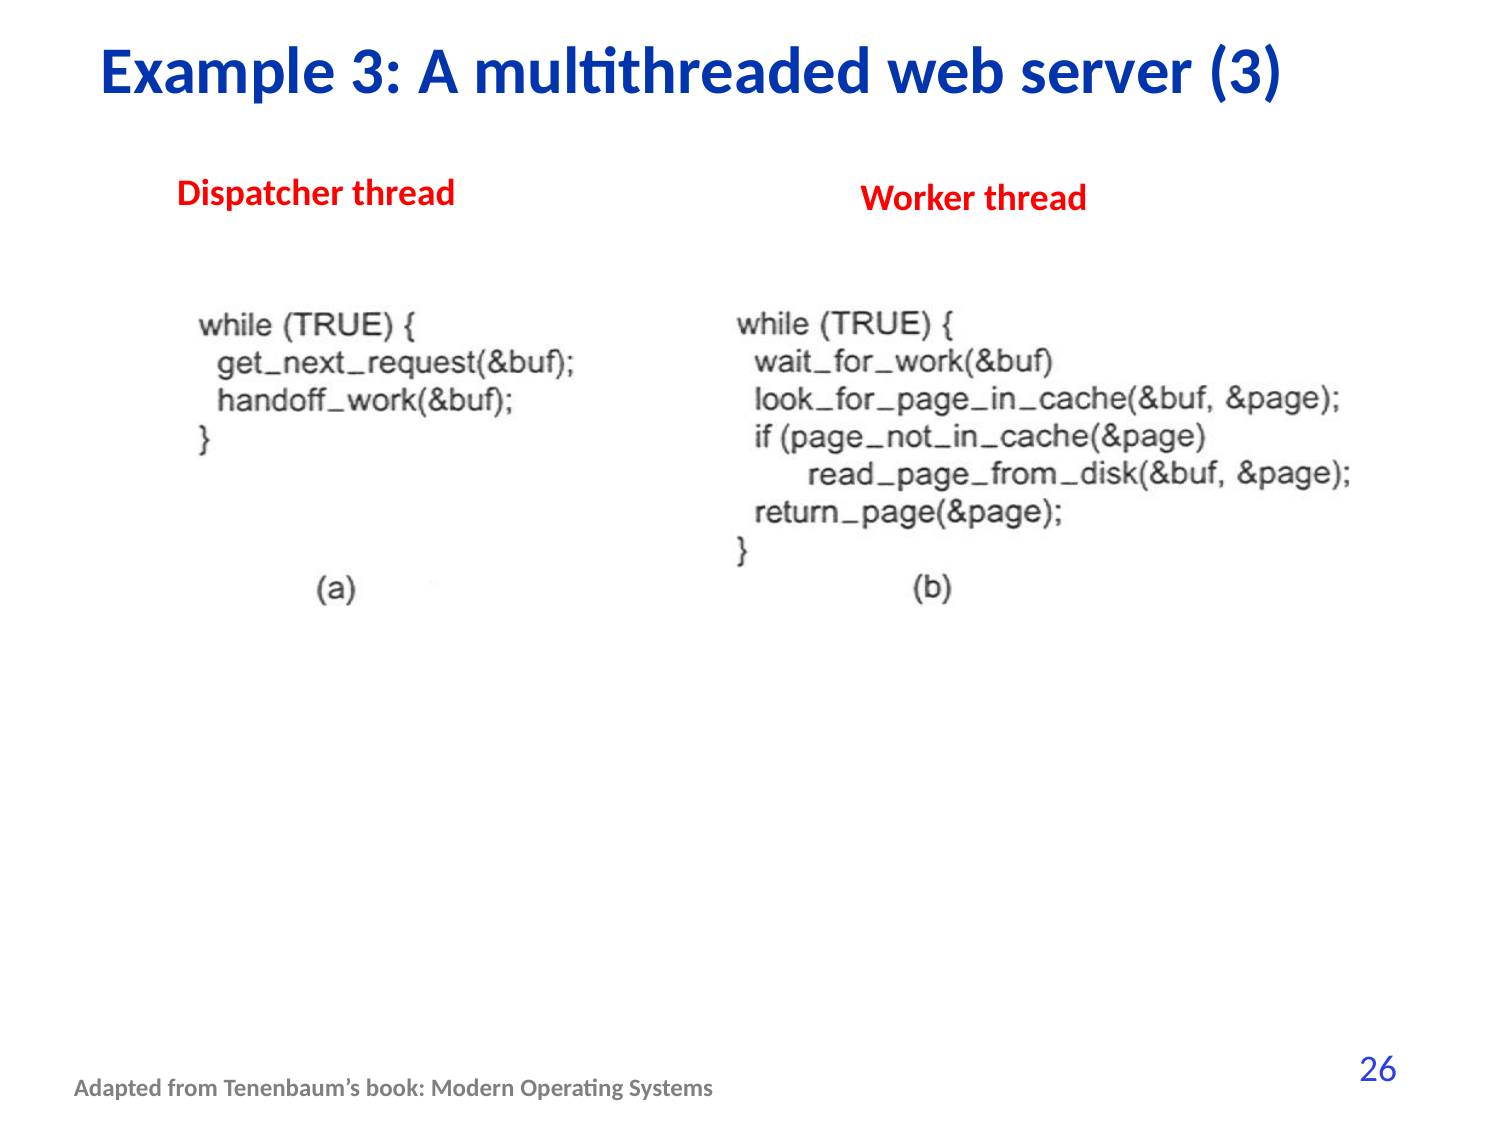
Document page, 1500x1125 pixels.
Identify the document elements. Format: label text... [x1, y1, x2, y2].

picture [173, 283, 1395, 609]
text_box Worker thread [845, 165, 1103, 225]
text_box Dispatcher thread [87, 166, 471, 222]
text_box Adapted from Tenenbaum’s book: Modern Operating Systems [59, 1064, 730, 1110]
title Example 3: A multithreaded web server (3) [85, 28, 1400, 117]
